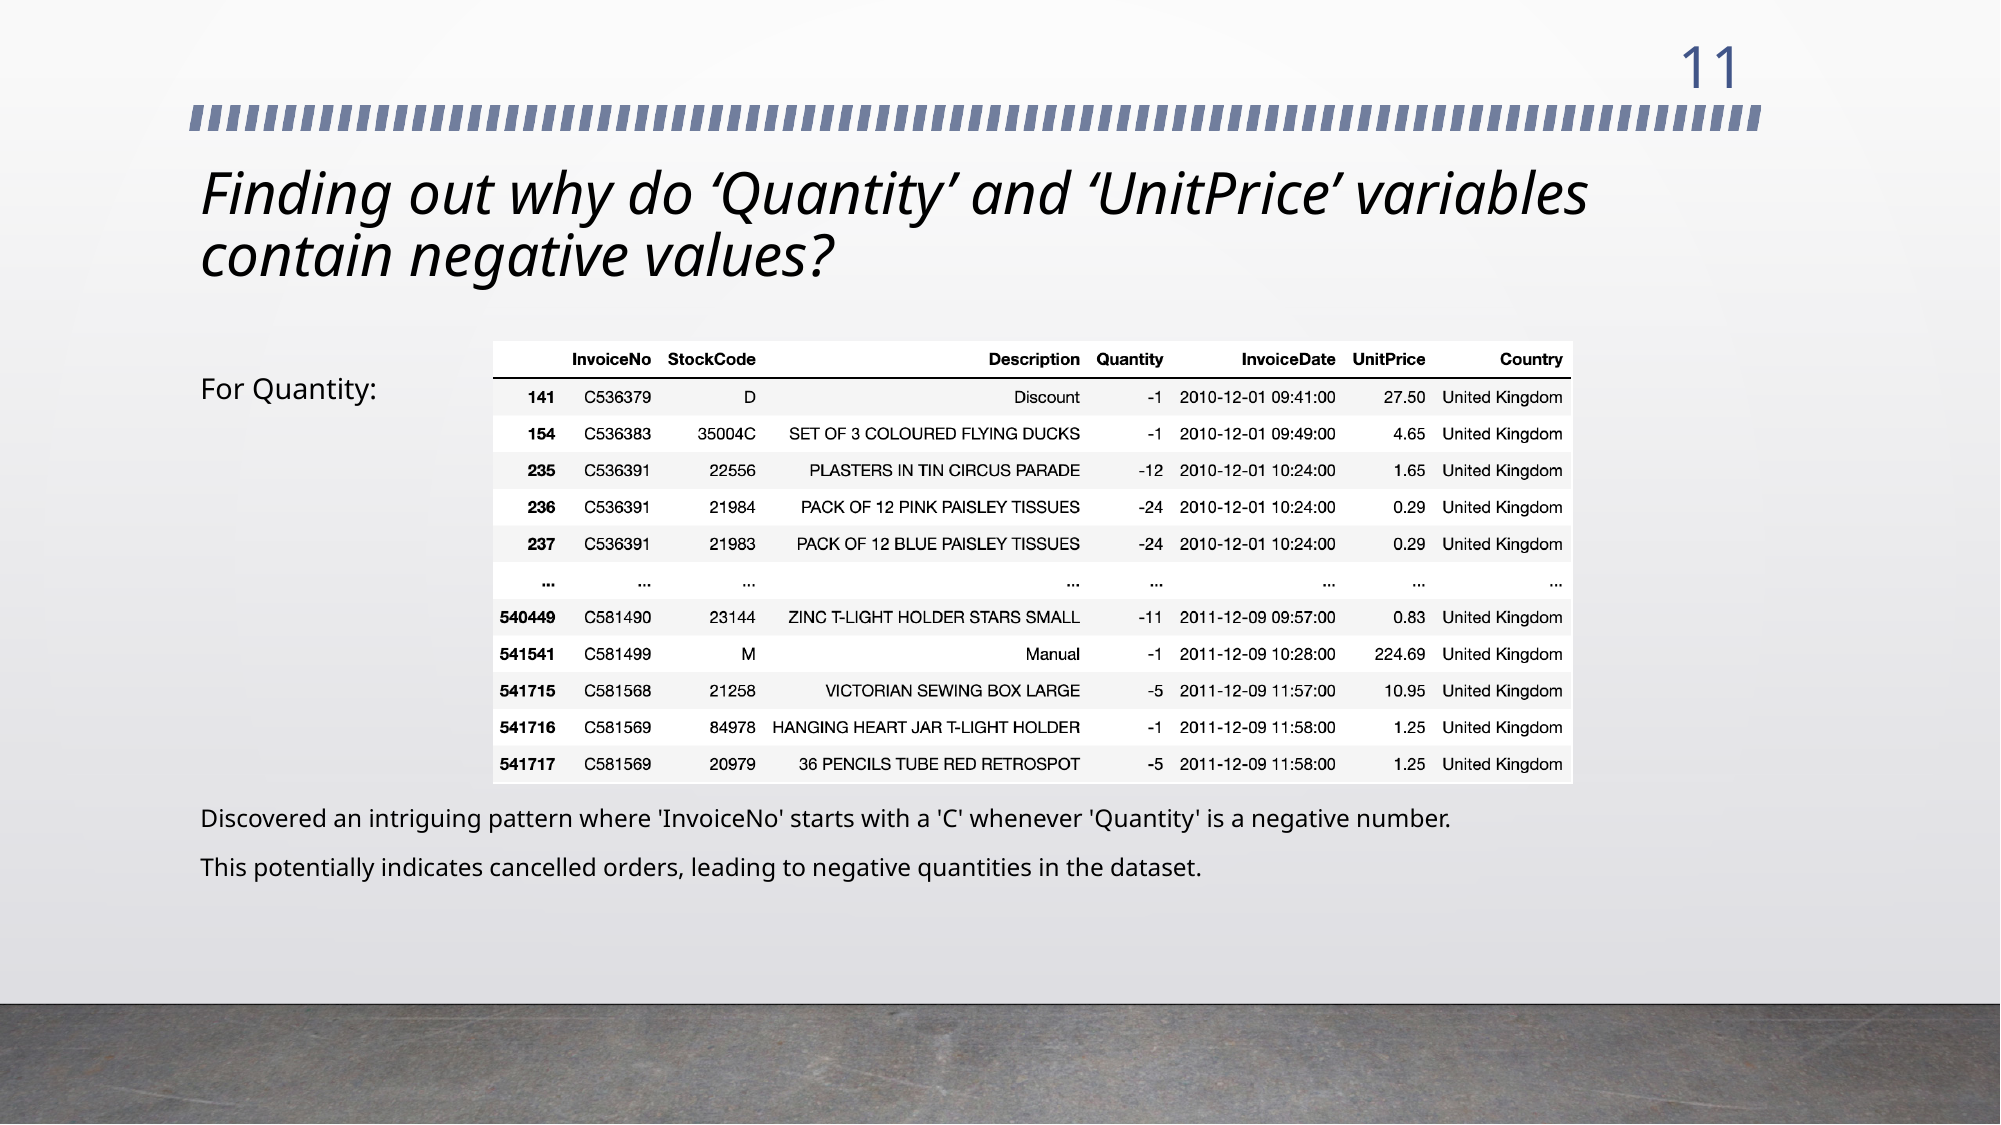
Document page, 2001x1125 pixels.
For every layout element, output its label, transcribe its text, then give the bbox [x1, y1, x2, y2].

slide_number 11 [1626, 22, 1760, 106]
title Finding out why do ‘Quantity’ and ‘UnitPrice’ variables contain negative values? [185, 156, 1761, 329]
list For Quantity: Discovered an intriguing pattern where 'InvoiceNo' starts with a 'C' whenever 'Quantity' is a negative number. This potentially indicates cancelled orders, leading to negative quantities in the dataset. [185, 356, 1761, 897]
picture [0, 1004, 2000, 1124]
picture [493, 340, 1573, 784]
